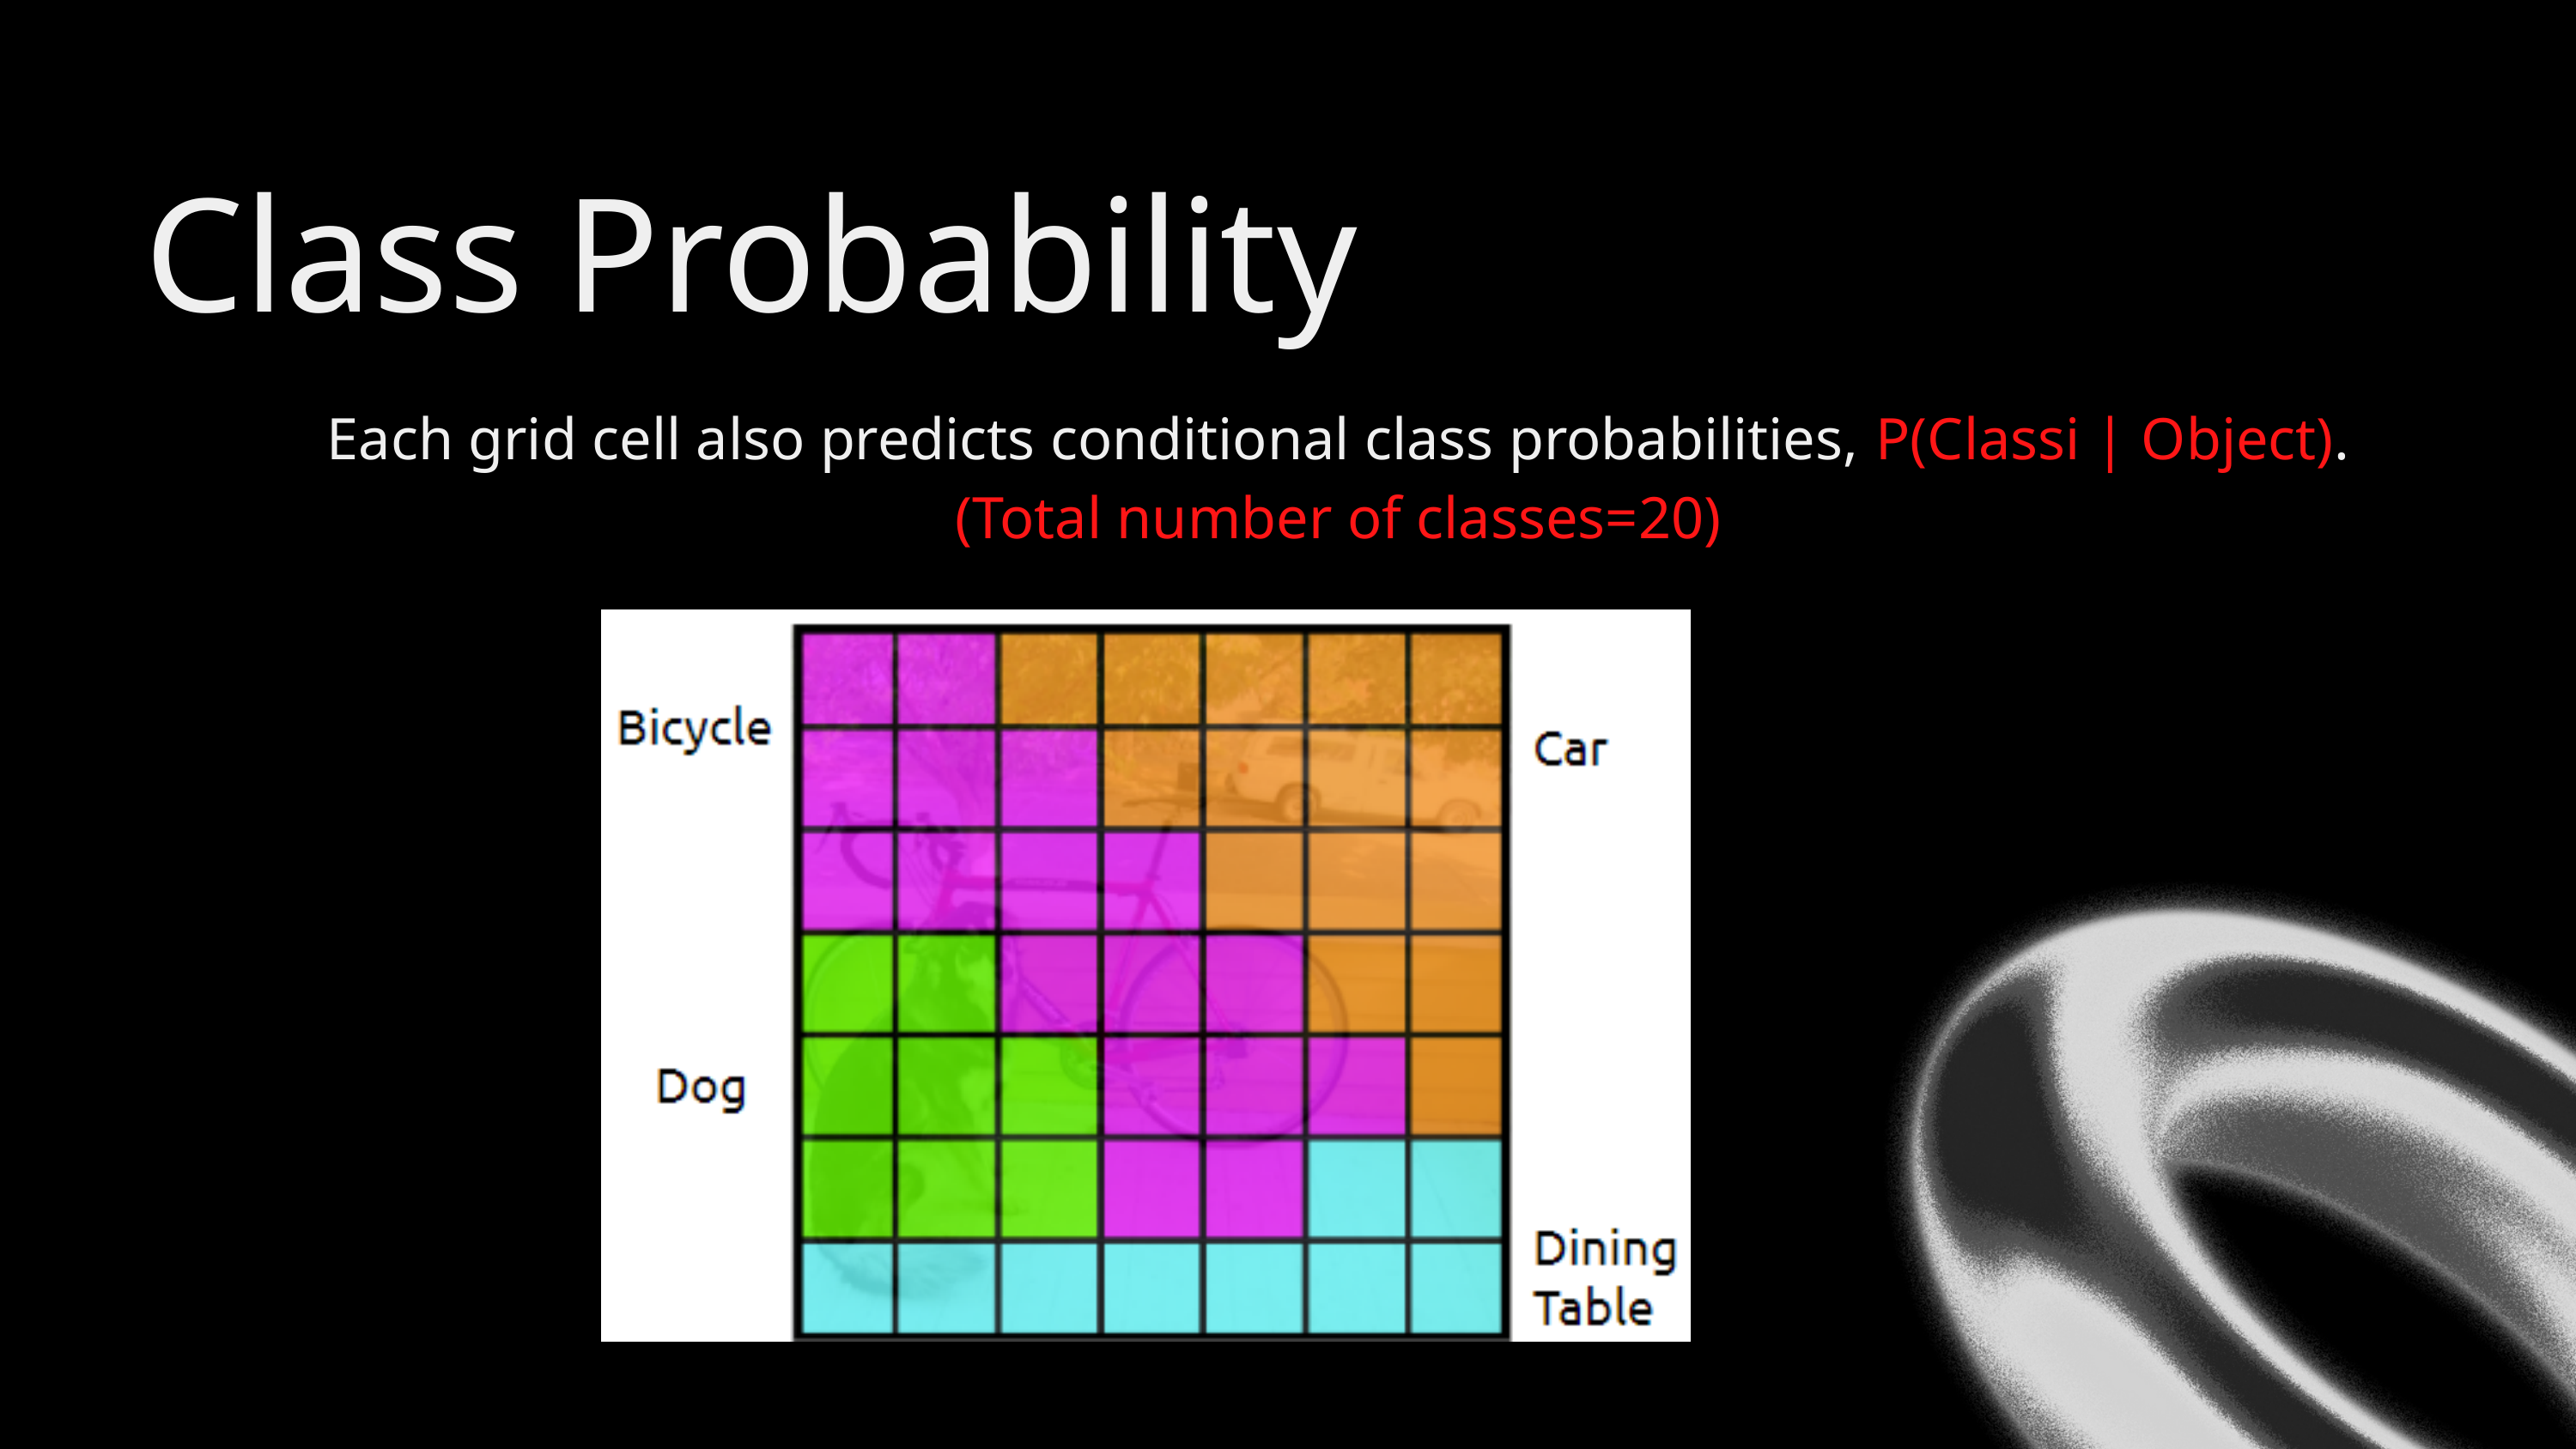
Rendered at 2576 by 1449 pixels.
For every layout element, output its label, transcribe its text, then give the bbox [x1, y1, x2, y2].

picture [1880, 879, 2576, 1449]
text_box Each grid cell also predicts conditional class probabilities, P(Classi | Object). (Total number of classes=20) [246, 392, 2432, 550]
picture [600, 609, 1691, 1342]
text_box Class Probability [144, 155, 2400, 344]
